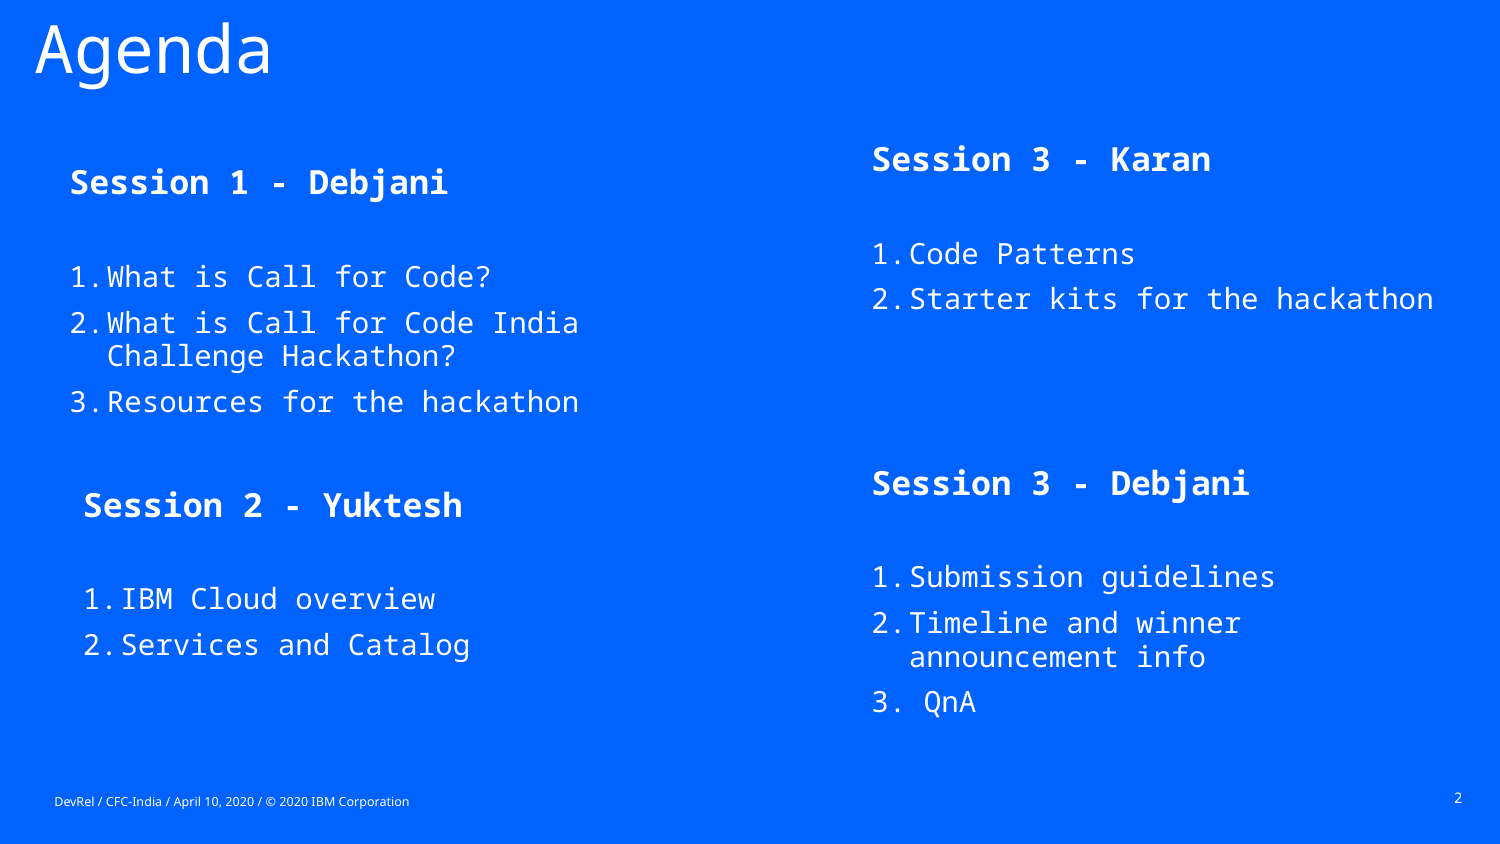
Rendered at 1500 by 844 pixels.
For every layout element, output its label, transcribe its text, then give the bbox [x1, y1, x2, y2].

slide_number 2 [1162, 785, 1463, 813]
text_box Session 1 - Debjani What is Call for Code? What is Call for Code India Challenge Hackathon? Resources for the hackathon [54, 160, 694, 426]
text_box Session 3 - Karan Code Patterns Starter kits for the hackathon [856, 137, 1469, 415]
text_box Session 2 - Yuktesh IBM Cloud overview Services and Catalog [68, 483, 681, 787]
text_box Session 3 - Debjani Submission guidelines Timeline and winner announcement info 3. QnA [856, 461, 1469, 772]
text_box DevRel / CFC-India / April 10, 2020 / © 2020 IBM Corporation [54, 787, 730, 815]
title Agenda [34, 28, 714, 161]
